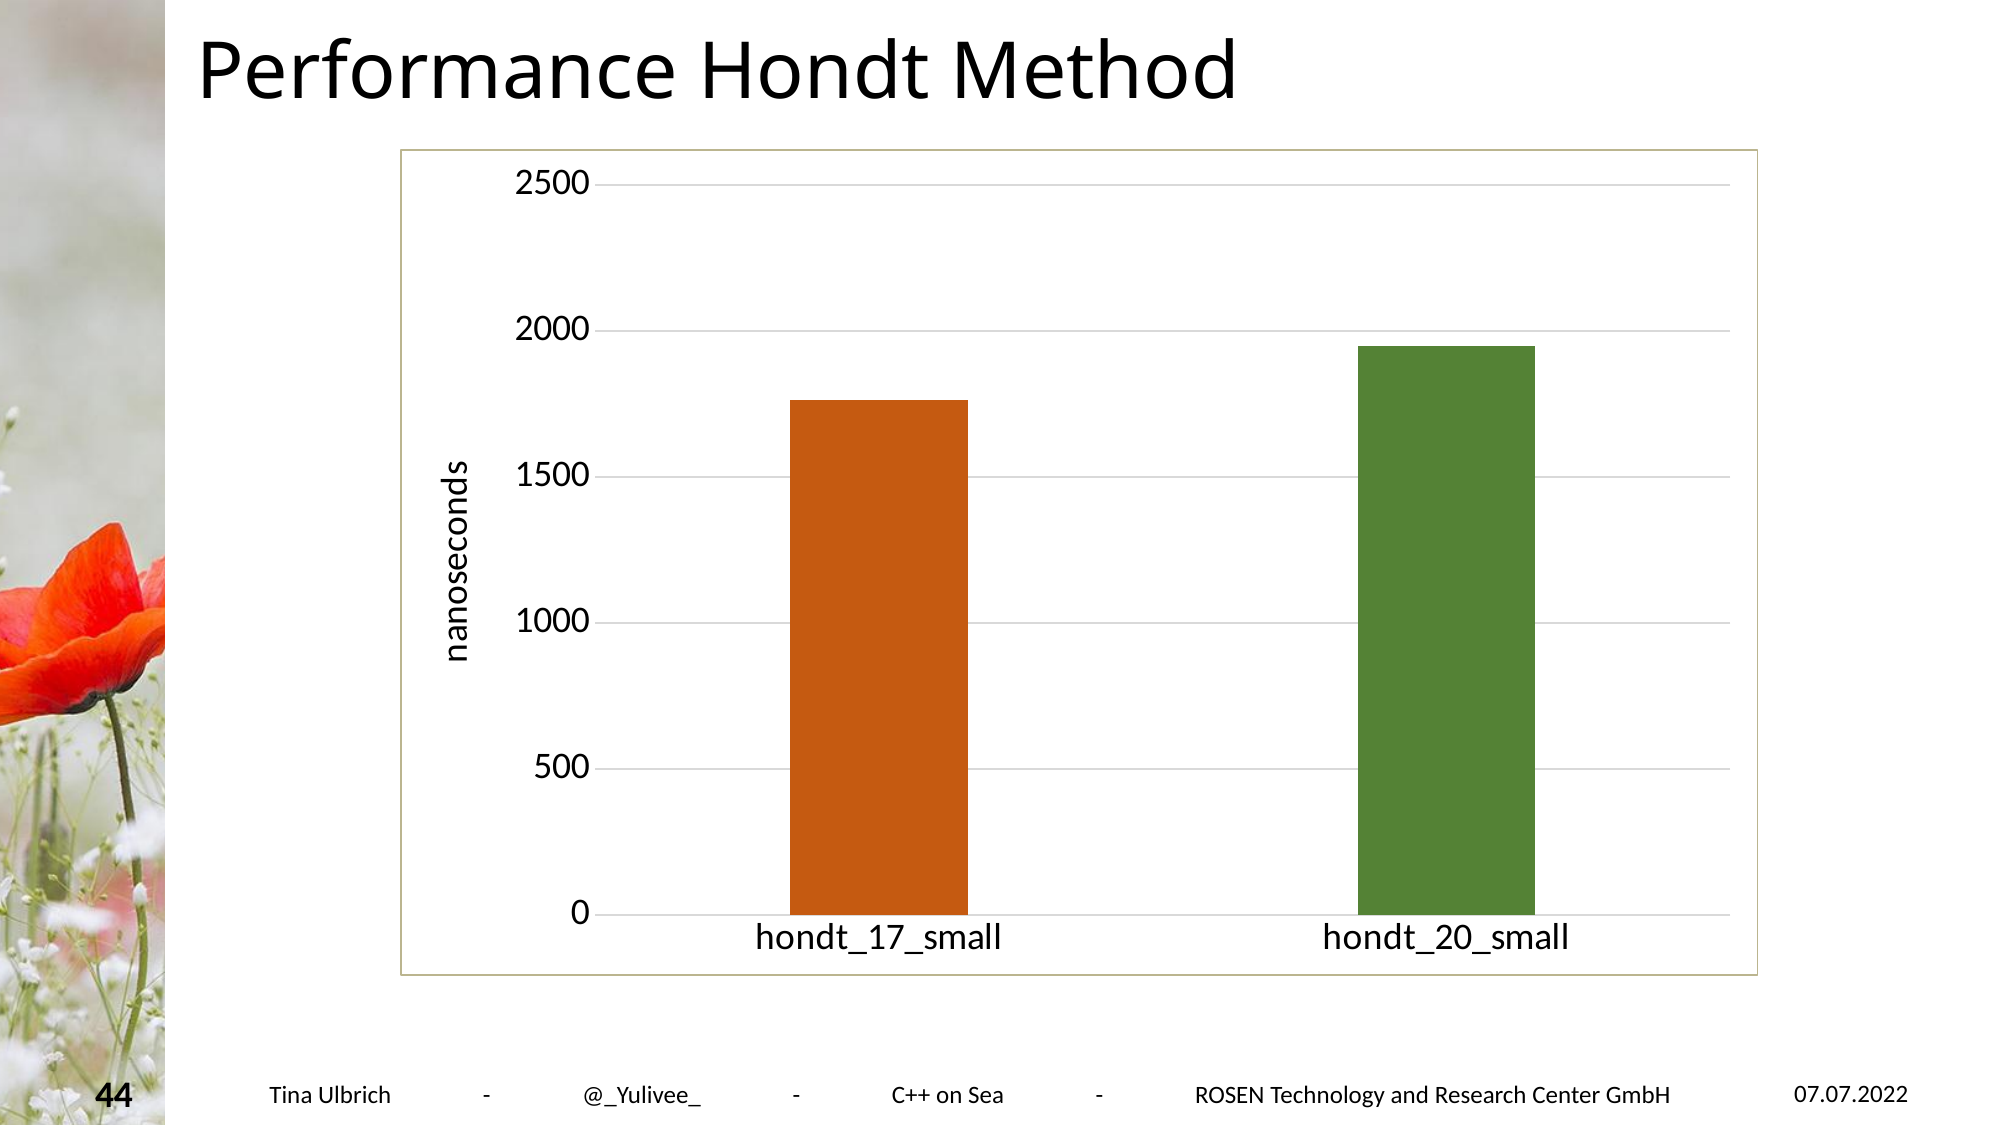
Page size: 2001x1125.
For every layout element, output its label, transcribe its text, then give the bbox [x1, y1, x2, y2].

picture [0, 0, 165, 1125]
footer Tina Ulbrich - @_Yulivee_ - C++ on Sea - ROSEN Technology and Research Center GmbH [181, 1064, 1763, 1123]
slide_number 44 [31, 1062, 148, 1123]
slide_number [1779, 1061, 1977, 1124]
chart [399, 149, 1759, 976]
title Performance Hondt Method [181, 22, 1977, 123]
